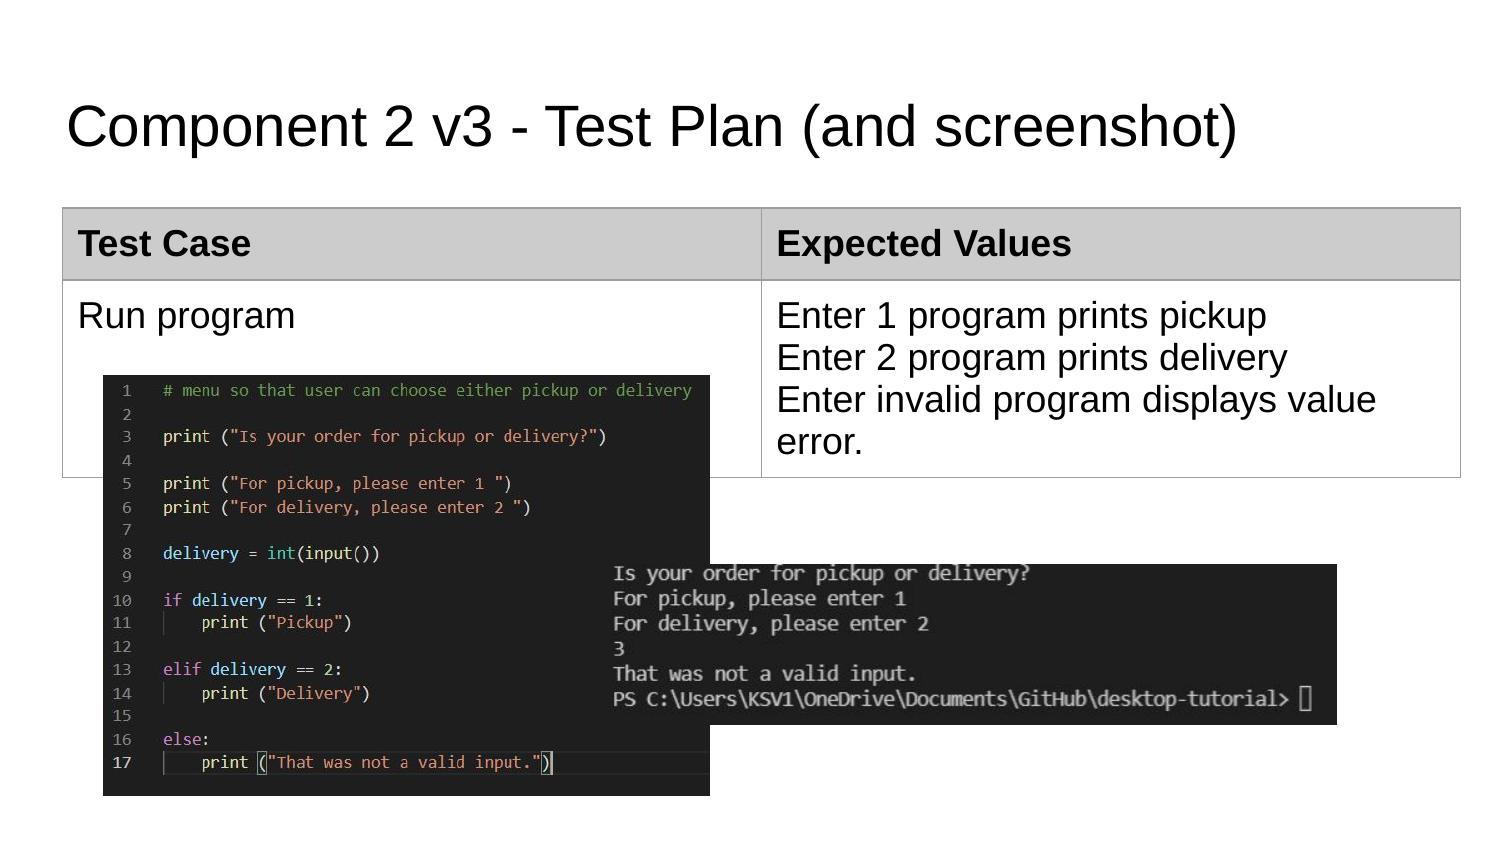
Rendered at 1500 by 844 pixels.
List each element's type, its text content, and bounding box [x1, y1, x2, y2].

picture [103, 374, 1338, 797]
table_header Test Case [63, 209, 761, 279]
table_header Expected Values [762, 209, 1460, 279]
title Component 2 v3 - Test Plan (and screenshot) [51, 72, 1449, 167]
table_cell Enter 1 program prints pickup Enter 2 program prints delivery Enter invalid program displays value error. [762, 281, 1460, 477]
table_cell Run program [63, 281, 761, 477]
